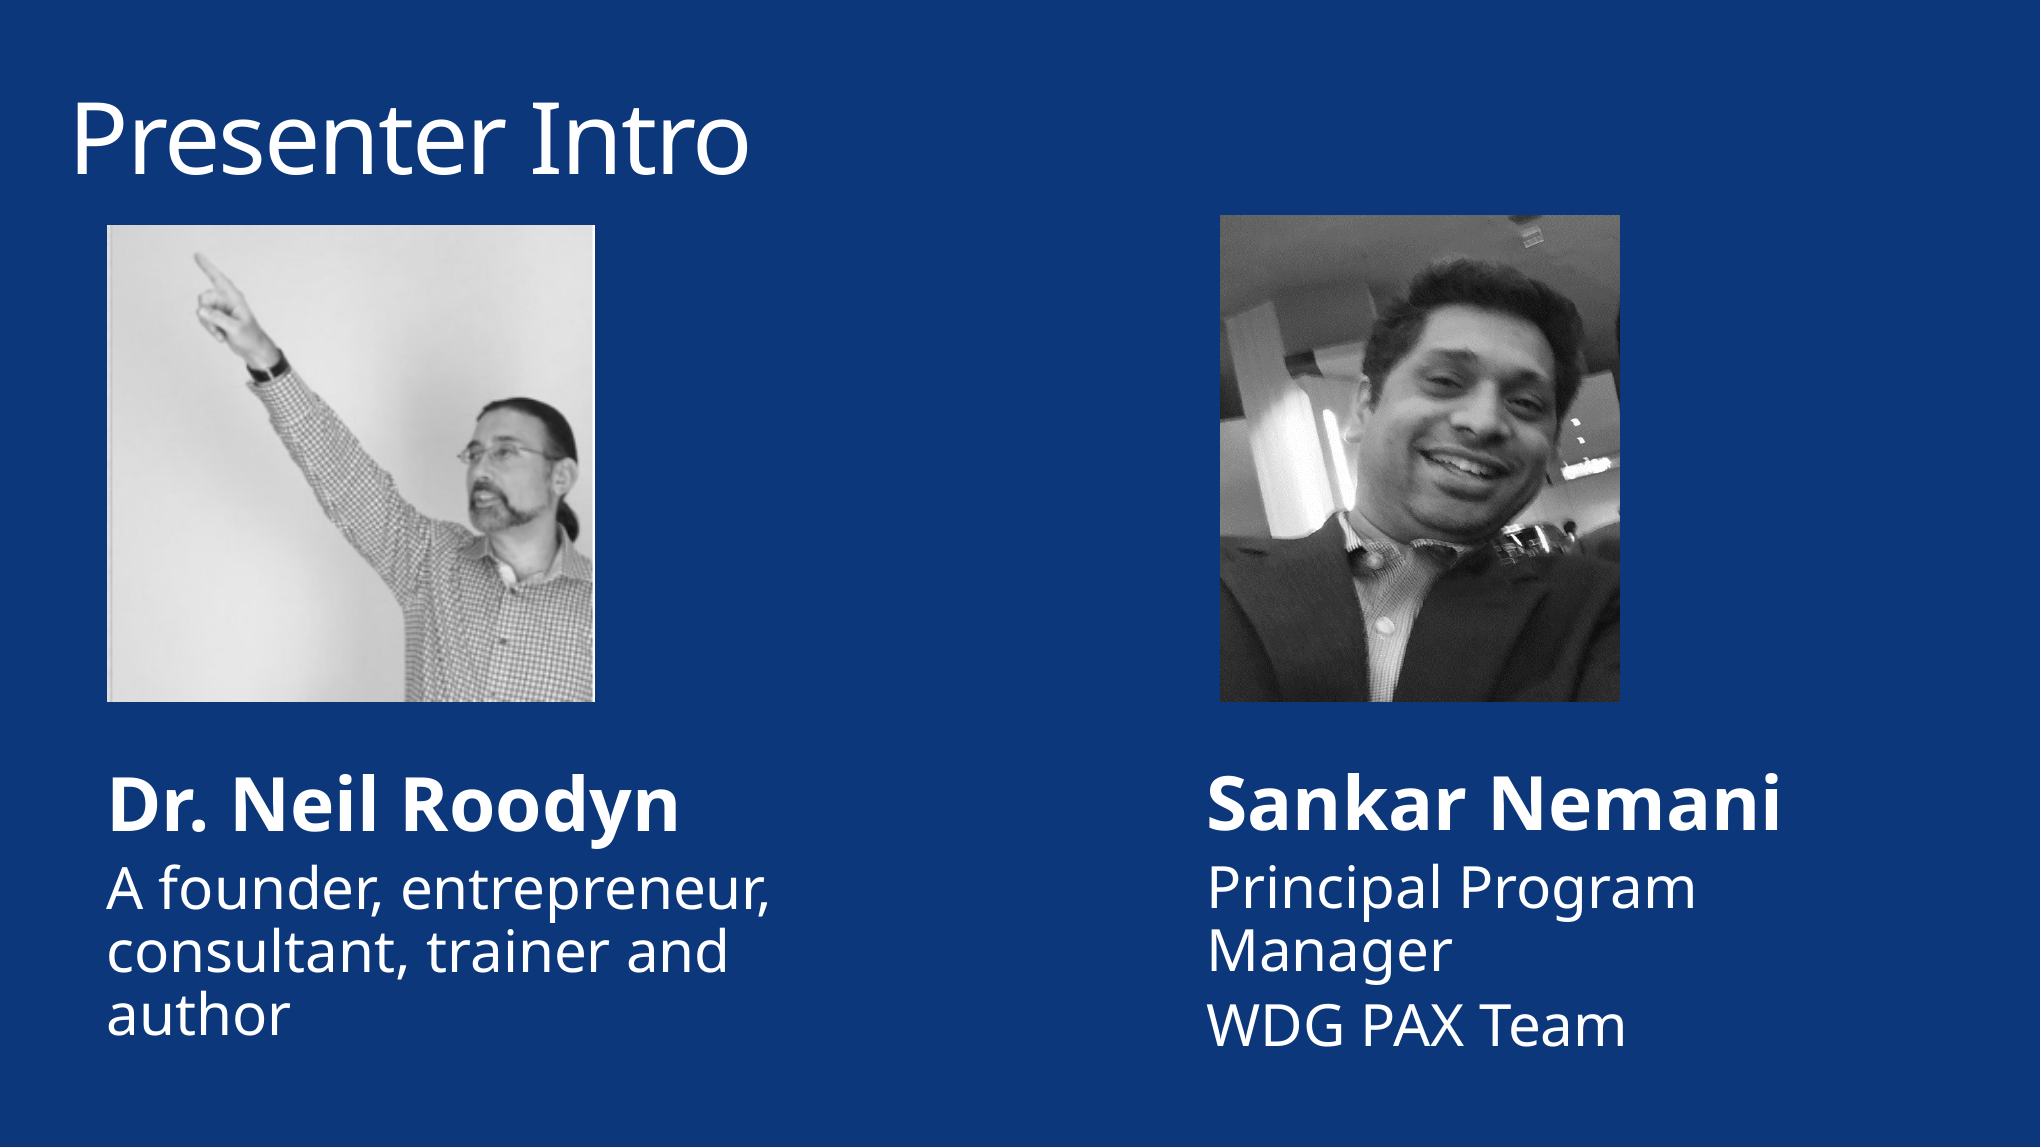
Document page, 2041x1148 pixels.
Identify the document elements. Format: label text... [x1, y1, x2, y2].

text_box Sankar Nemani Principal Program Manager WDG PAX Team [1182, 750, 1958, 1074]
text_box Presenter Intro [45, 48, 1996, 237]
picture [107, 225, 596, 702]
list Dr. Neil Roodyn A founder, entrepreneur, consultant, trainer and author [82, 751, 858, 1006]
picture [1219, 215, 1621, 702]
